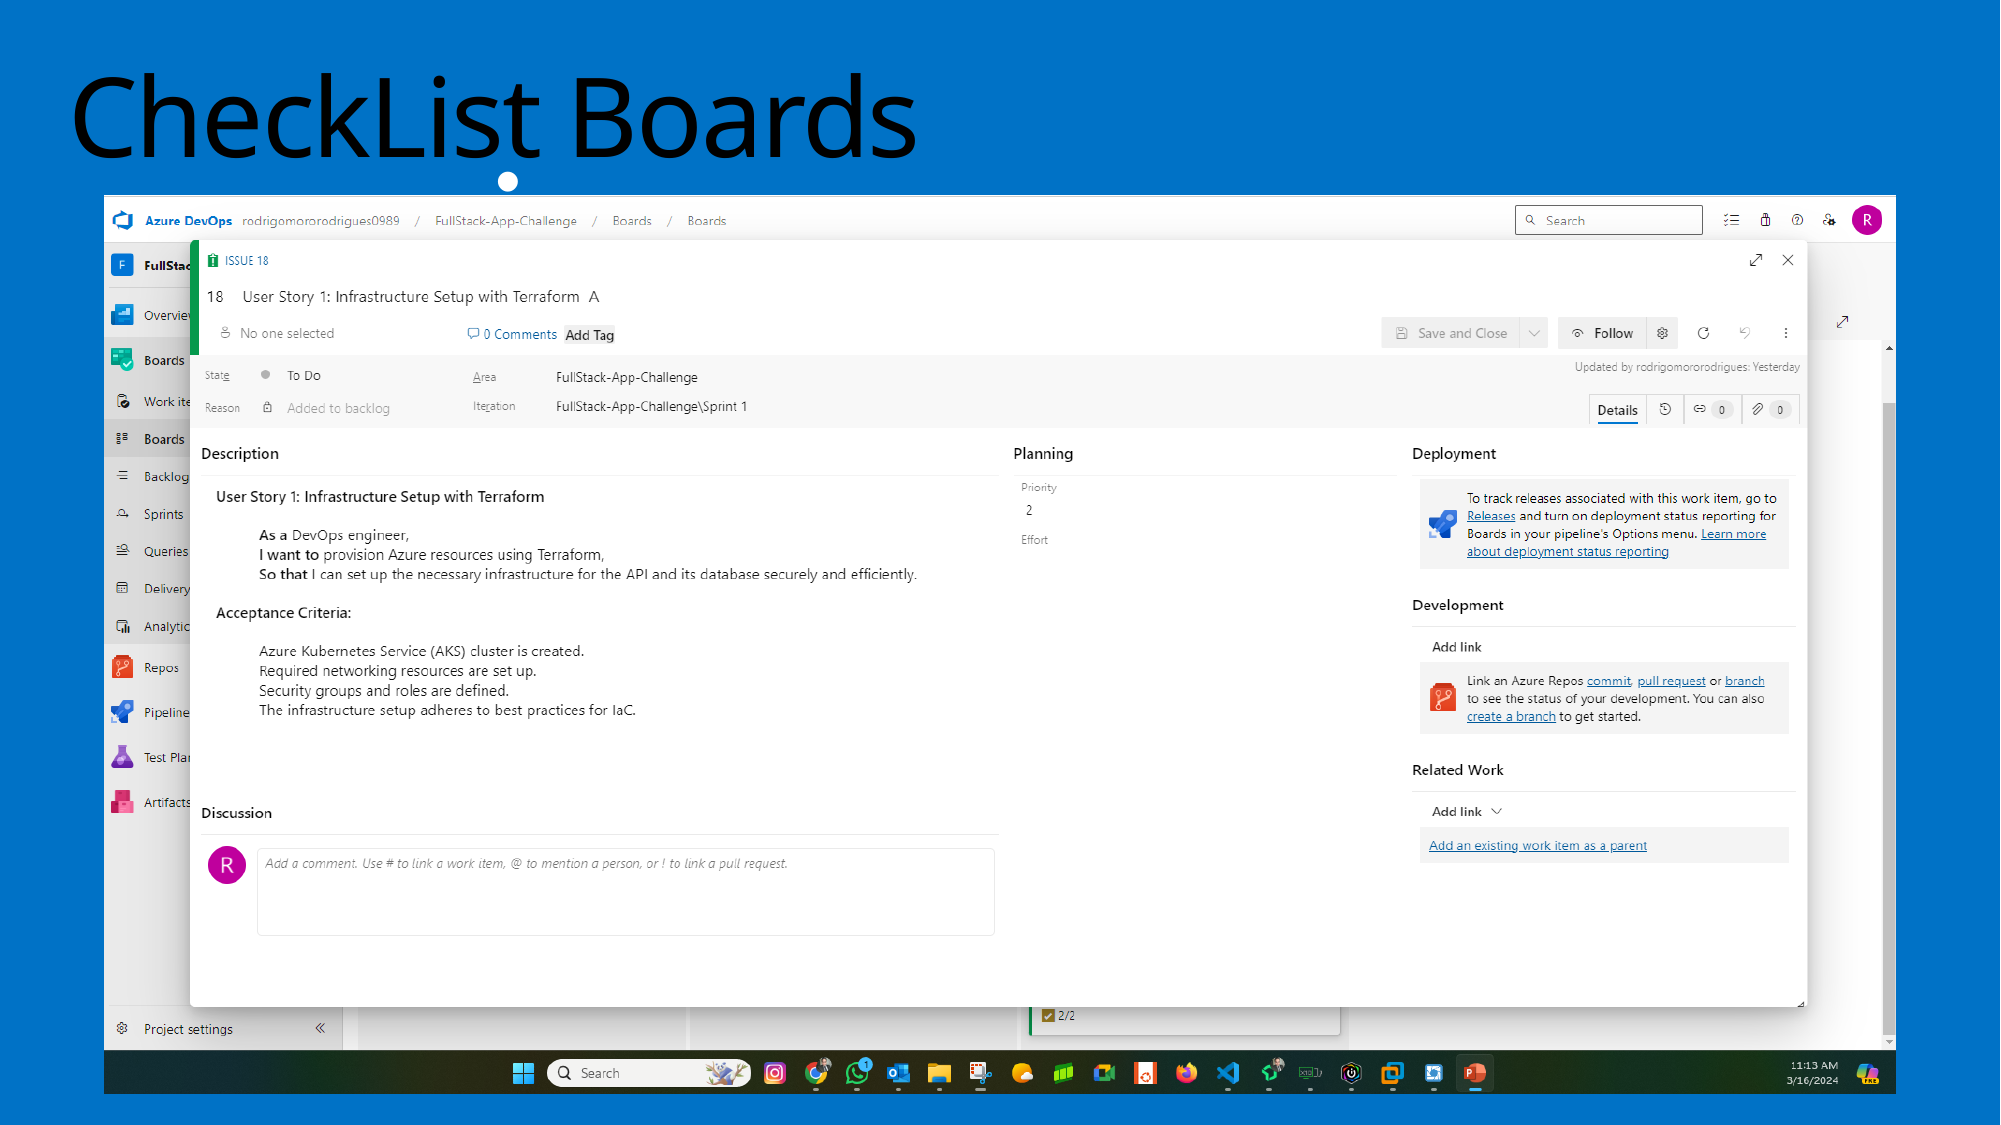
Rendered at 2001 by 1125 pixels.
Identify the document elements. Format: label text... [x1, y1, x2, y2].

list 2 - Network [471, 127, 1063, 195]
picture [104, 195, 1896, 1094]
title CheckList Boards [44, 47, 1957, 196]
